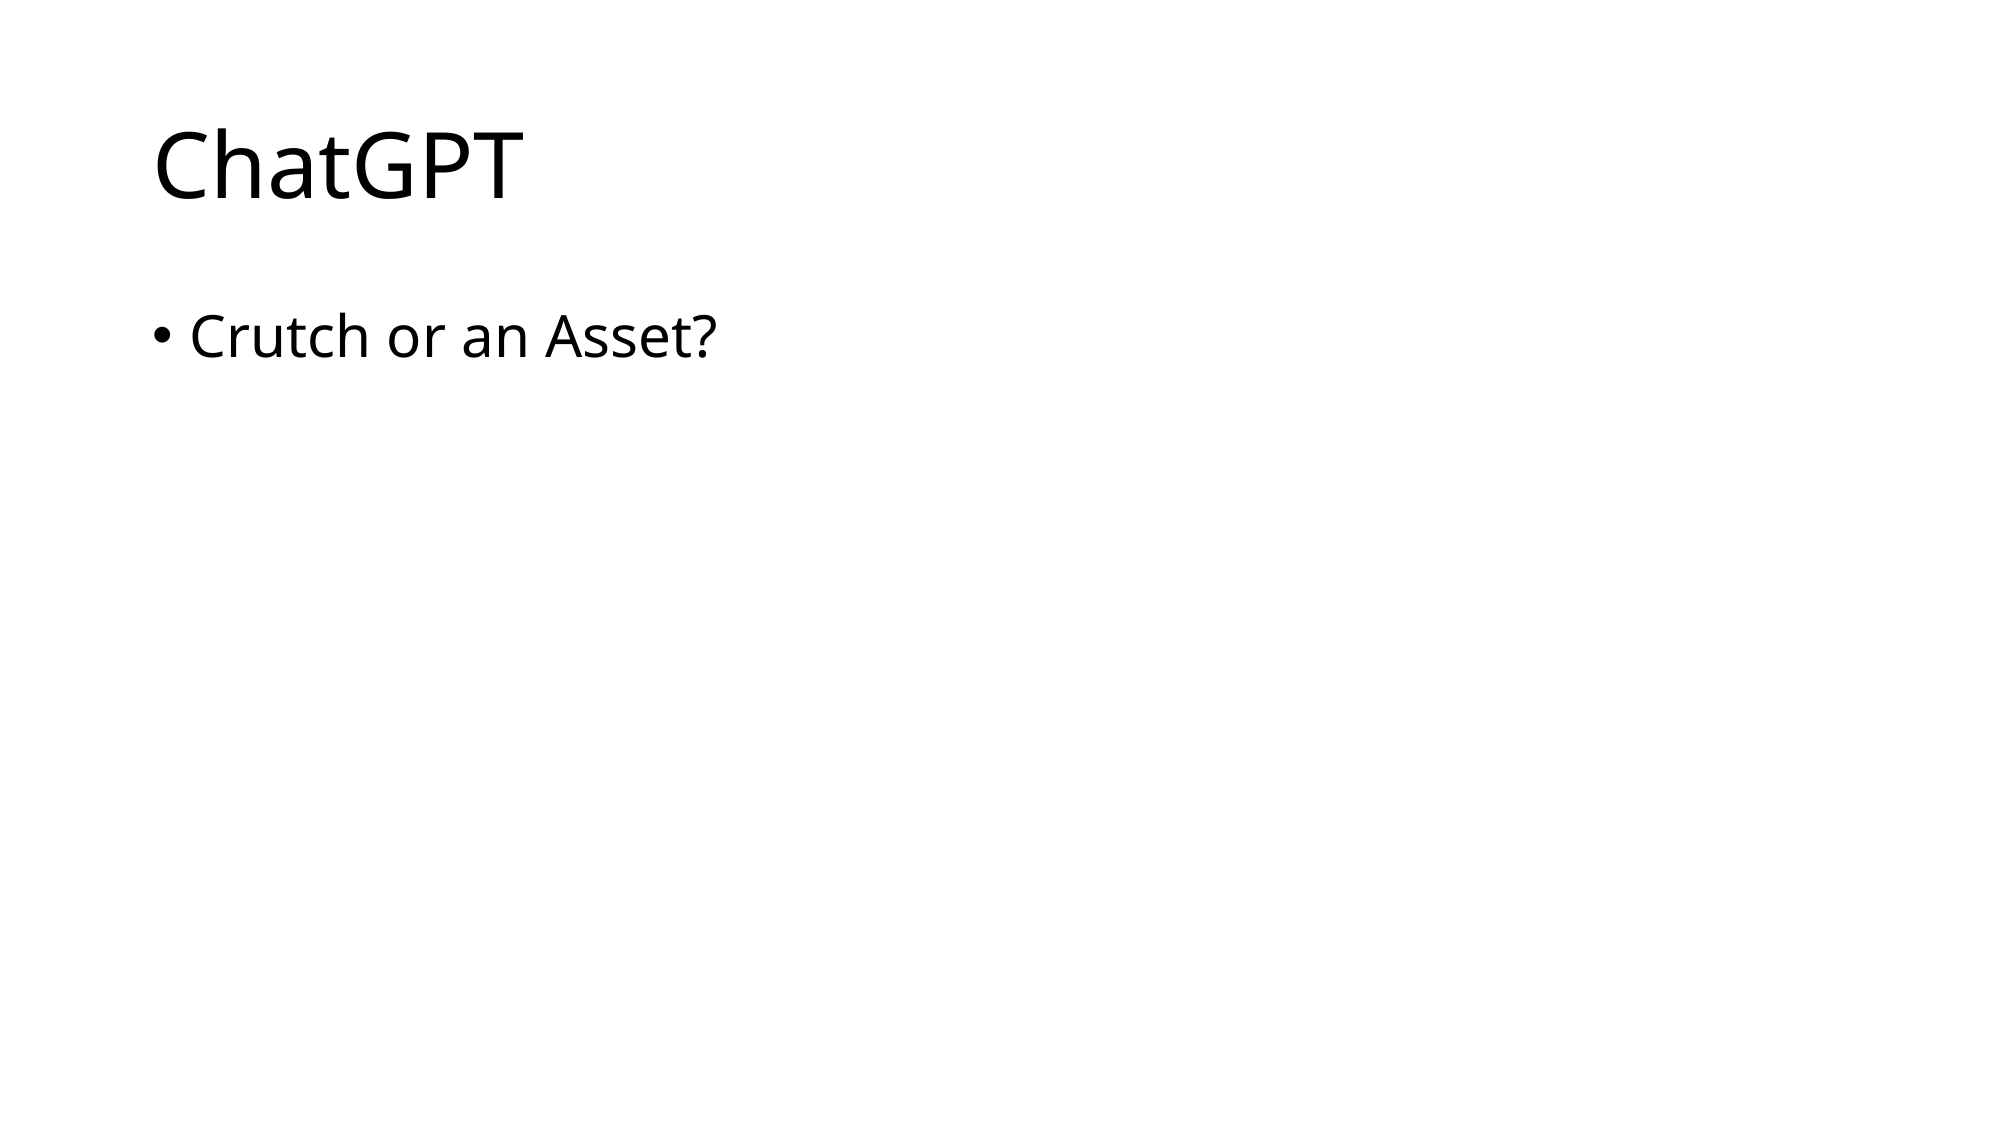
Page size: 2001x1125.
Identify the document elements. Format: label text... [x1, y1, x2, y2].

title ChatGPT [137, 59, 1863, 278]
list Crutch or an Asset? [137, 299, 1863, 1014]
